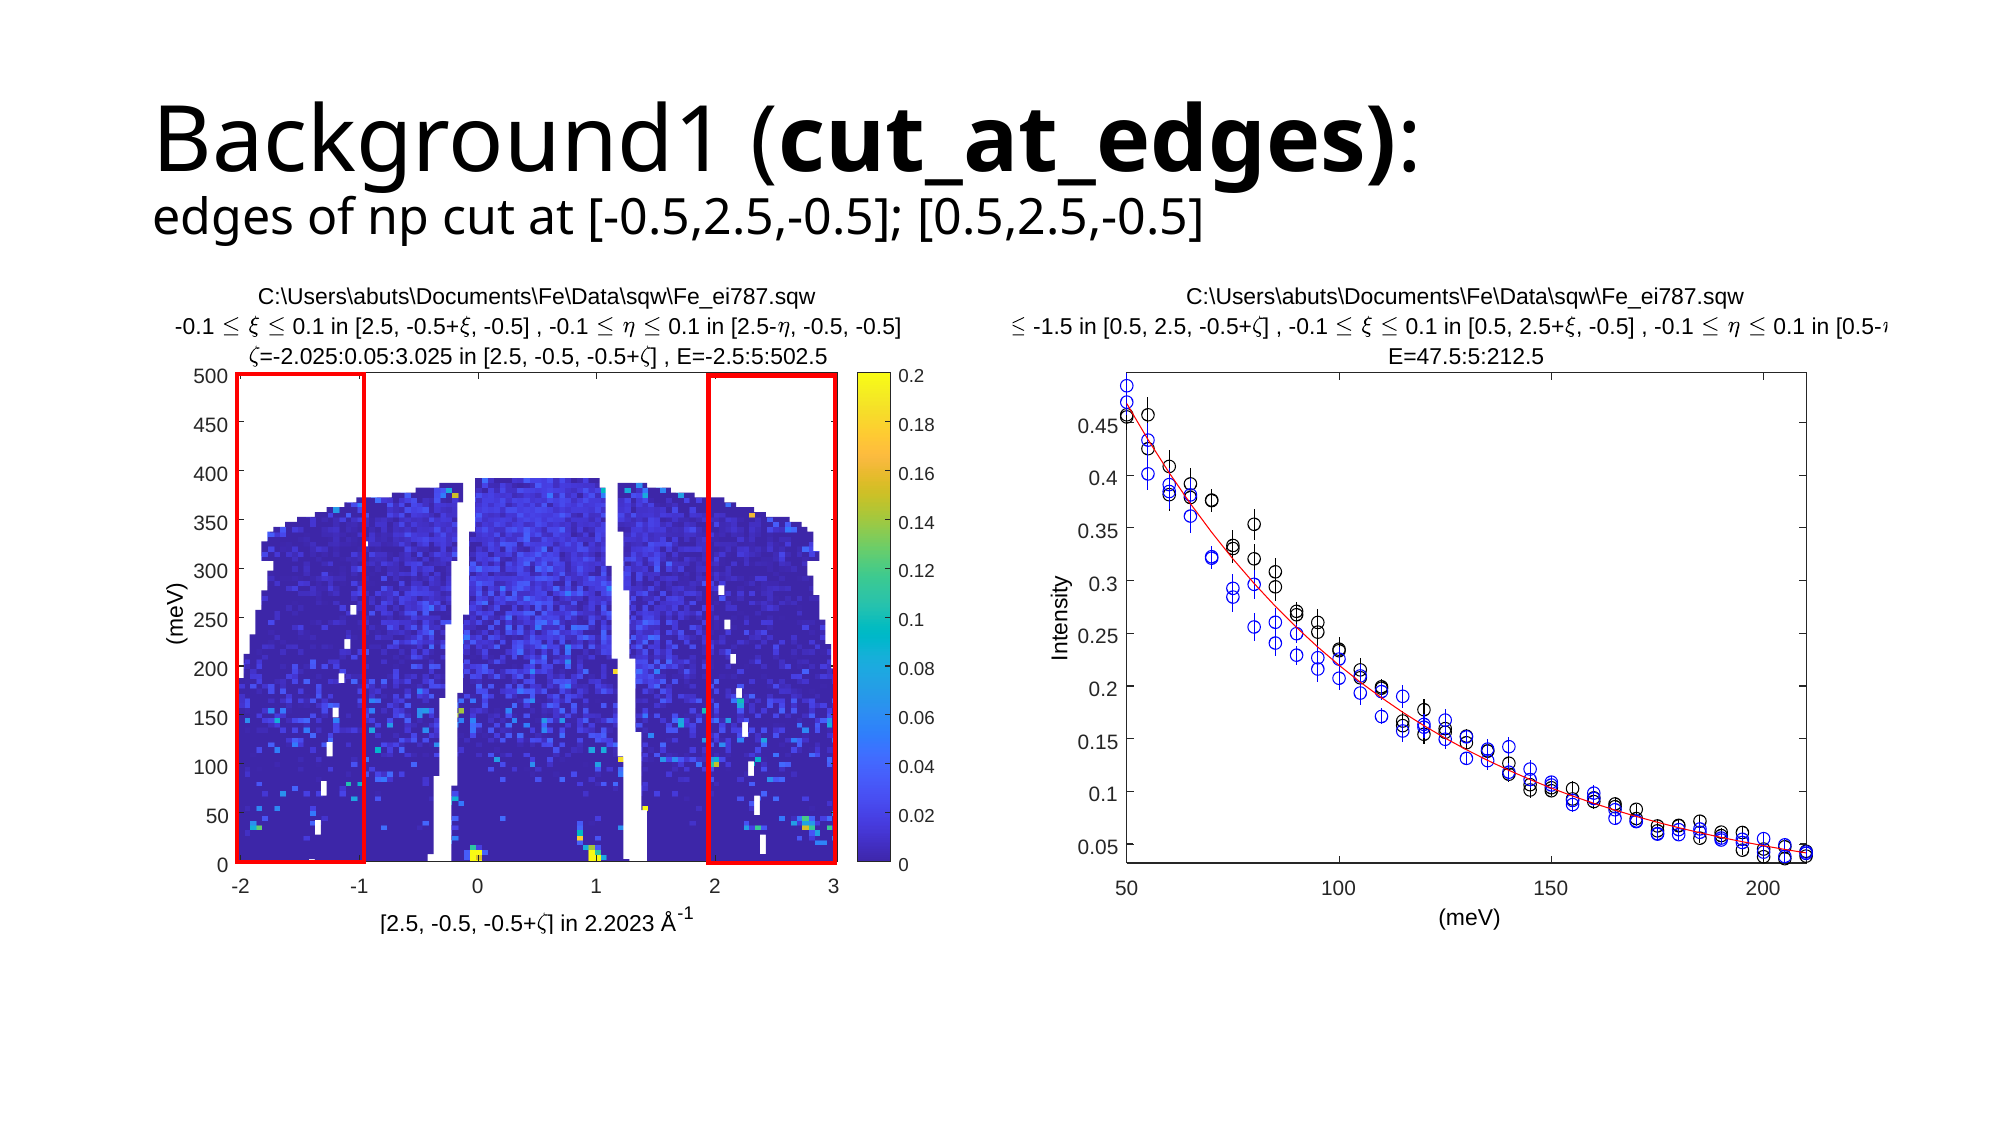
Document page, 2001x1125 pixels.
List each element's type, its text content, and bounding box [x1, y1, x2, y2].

title Background1 (cut_at_edges): edges of np cut at [-0.5,2.5,-0.5]; [0.5,2.5,-0.5] [137, 59, 1863, 277]
picture [137, 277, 1888, 934]
